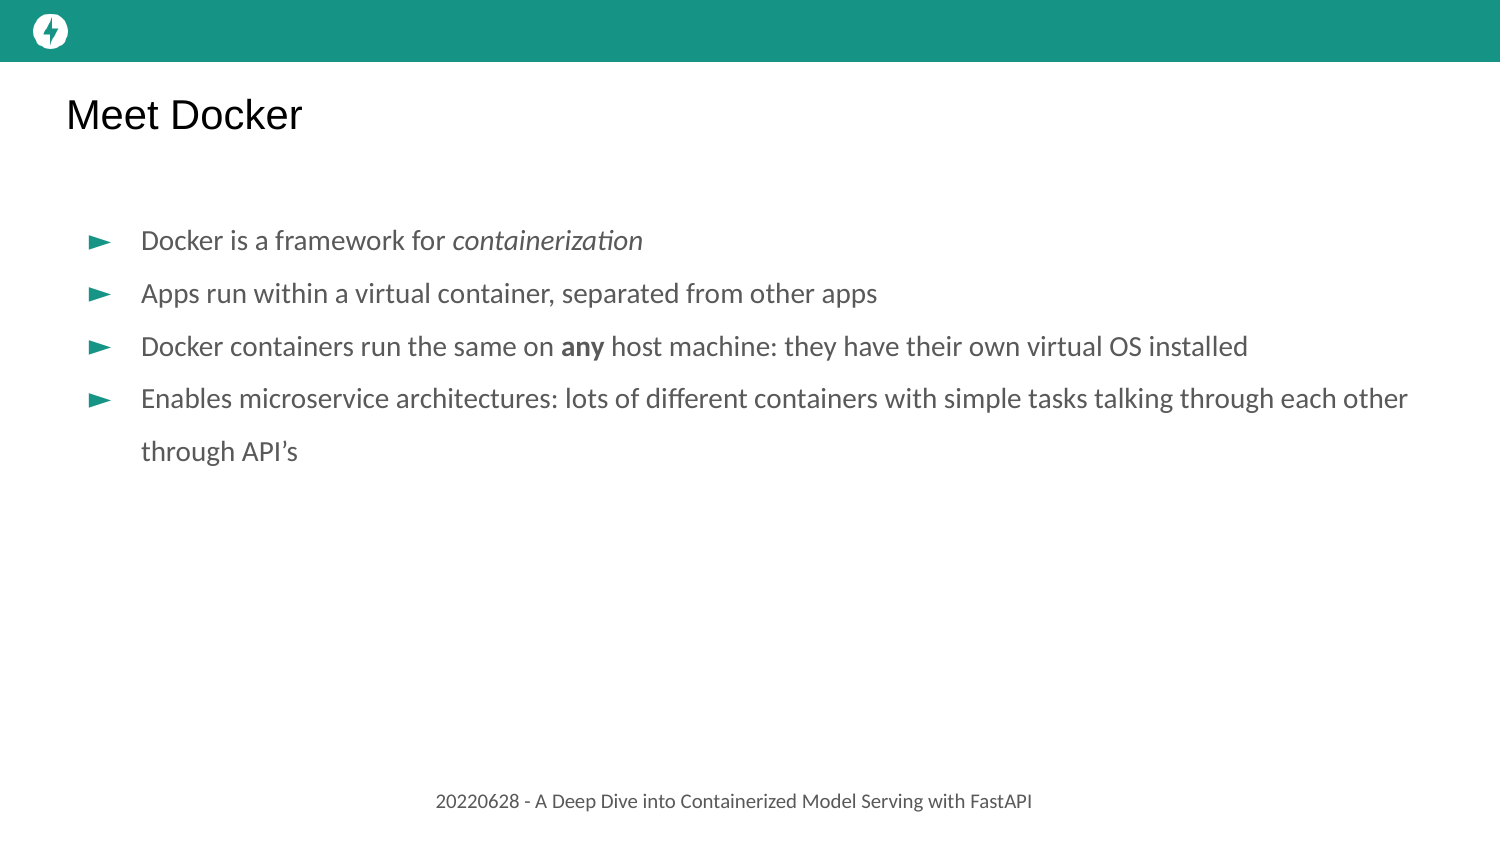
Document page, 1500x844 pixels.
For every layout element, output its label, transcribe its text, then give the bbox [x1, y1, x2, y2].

list Docker is a framework for containerization Apps run within a virtual container, separated from other apps Docker containers run the same on any host machine: they have their own virtual OS installed Enables microservice architectures: lots of different containers with simple tasks talking through each other through API’s [51, 189, 1449, 750]
text_box 20220628 - A Deep Dive into Containerized Model Serving with FastAPI [420, 780, 1048, 821]
title Meet Docker [51, 72, 1449, 189]
picture [0, 0, 1500, 62]
